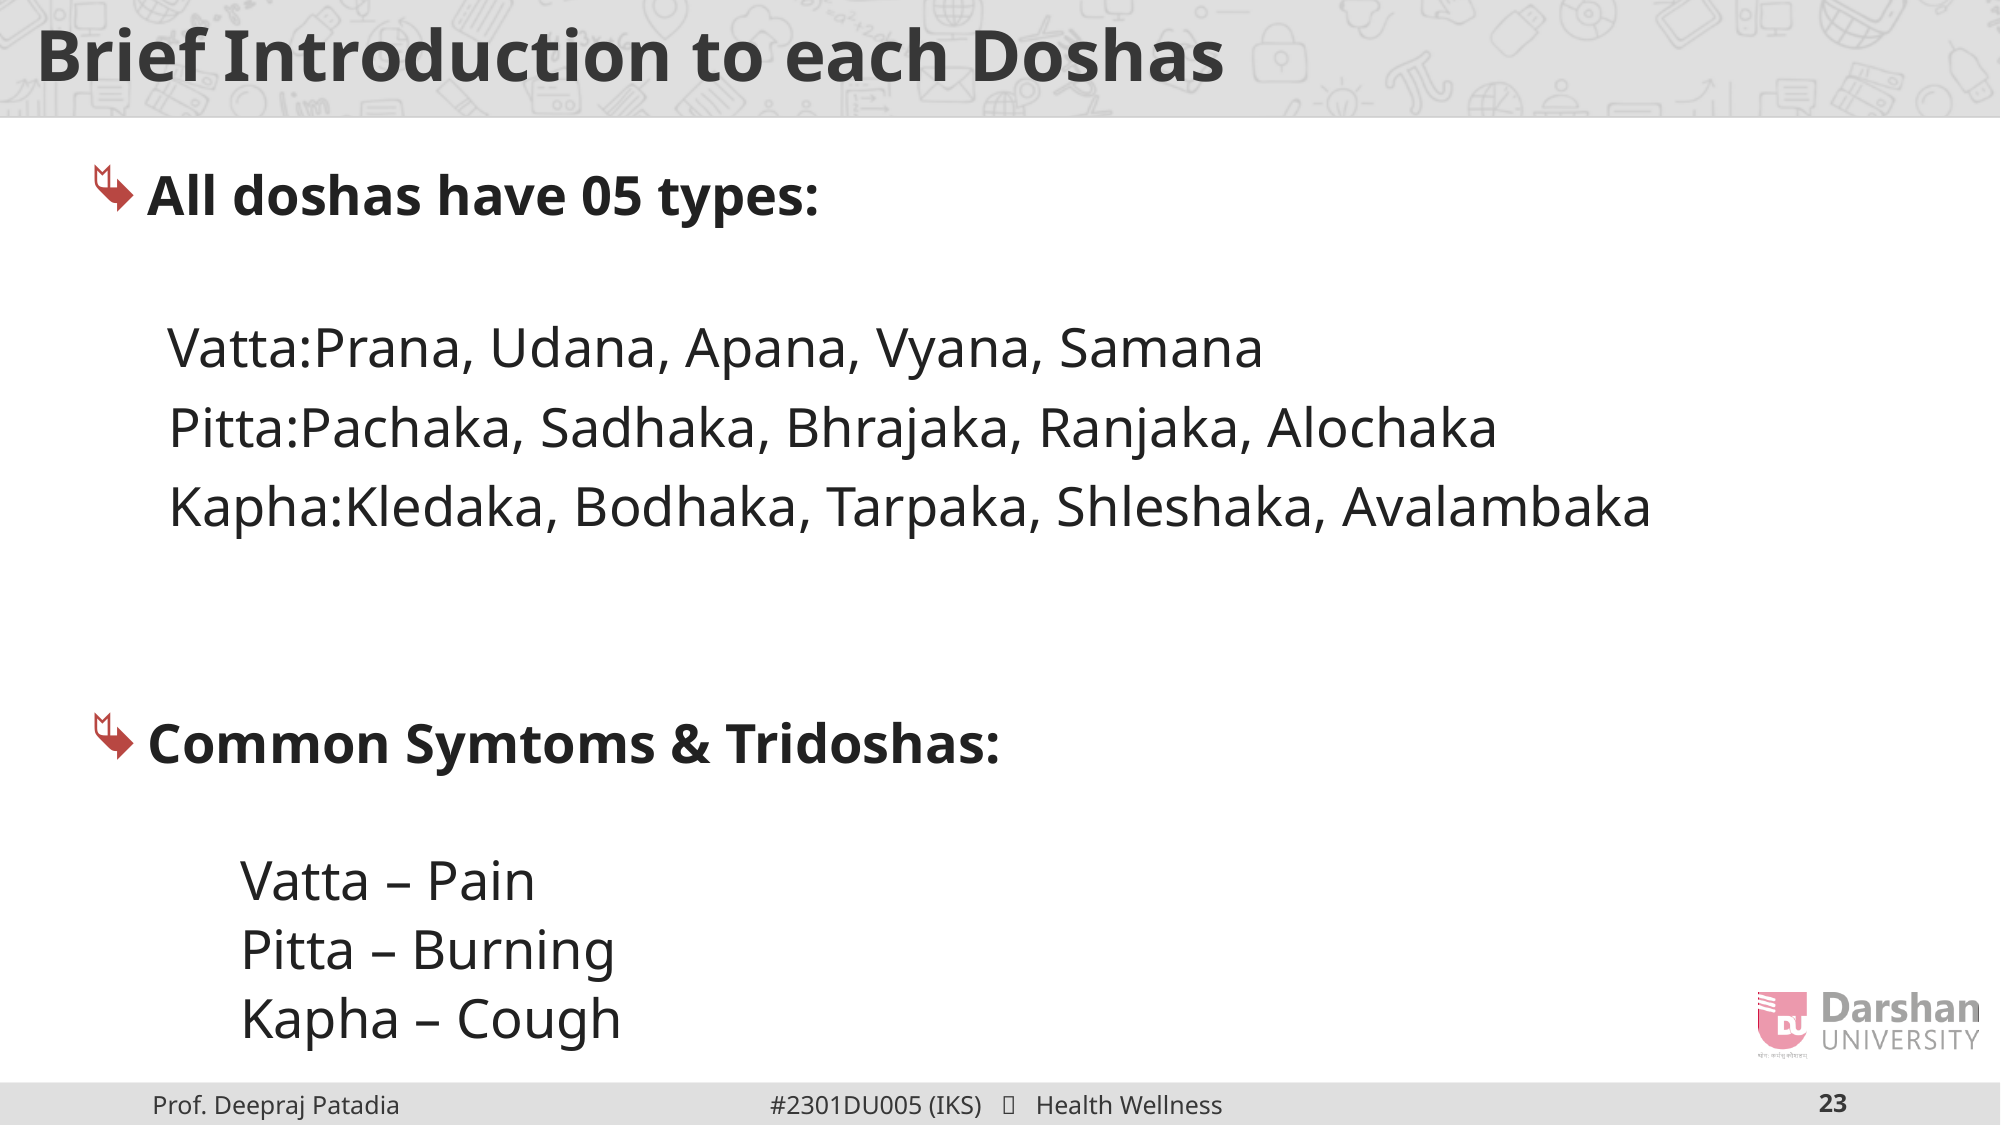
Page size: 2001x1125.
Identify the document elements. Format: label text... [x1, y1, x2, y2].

list All doshas have 05 types: Vatta:Prana, Udana, Apana, Vyana, Samana Pitta:Pachaka, Sadhaka, Bhrajaka, Ranjaka, Alochaka Kapha:Kledaka, Bodhaka, Tarpaka, Shleshaka, Avalambaka Common Symtoms & Tridoshas: Vatta – Pain Pitta – Burning Kapha – Cough [0, 161, 2000, 1094]
title Brief Introduction to each Doshas [0, 0, 2000, 117]
